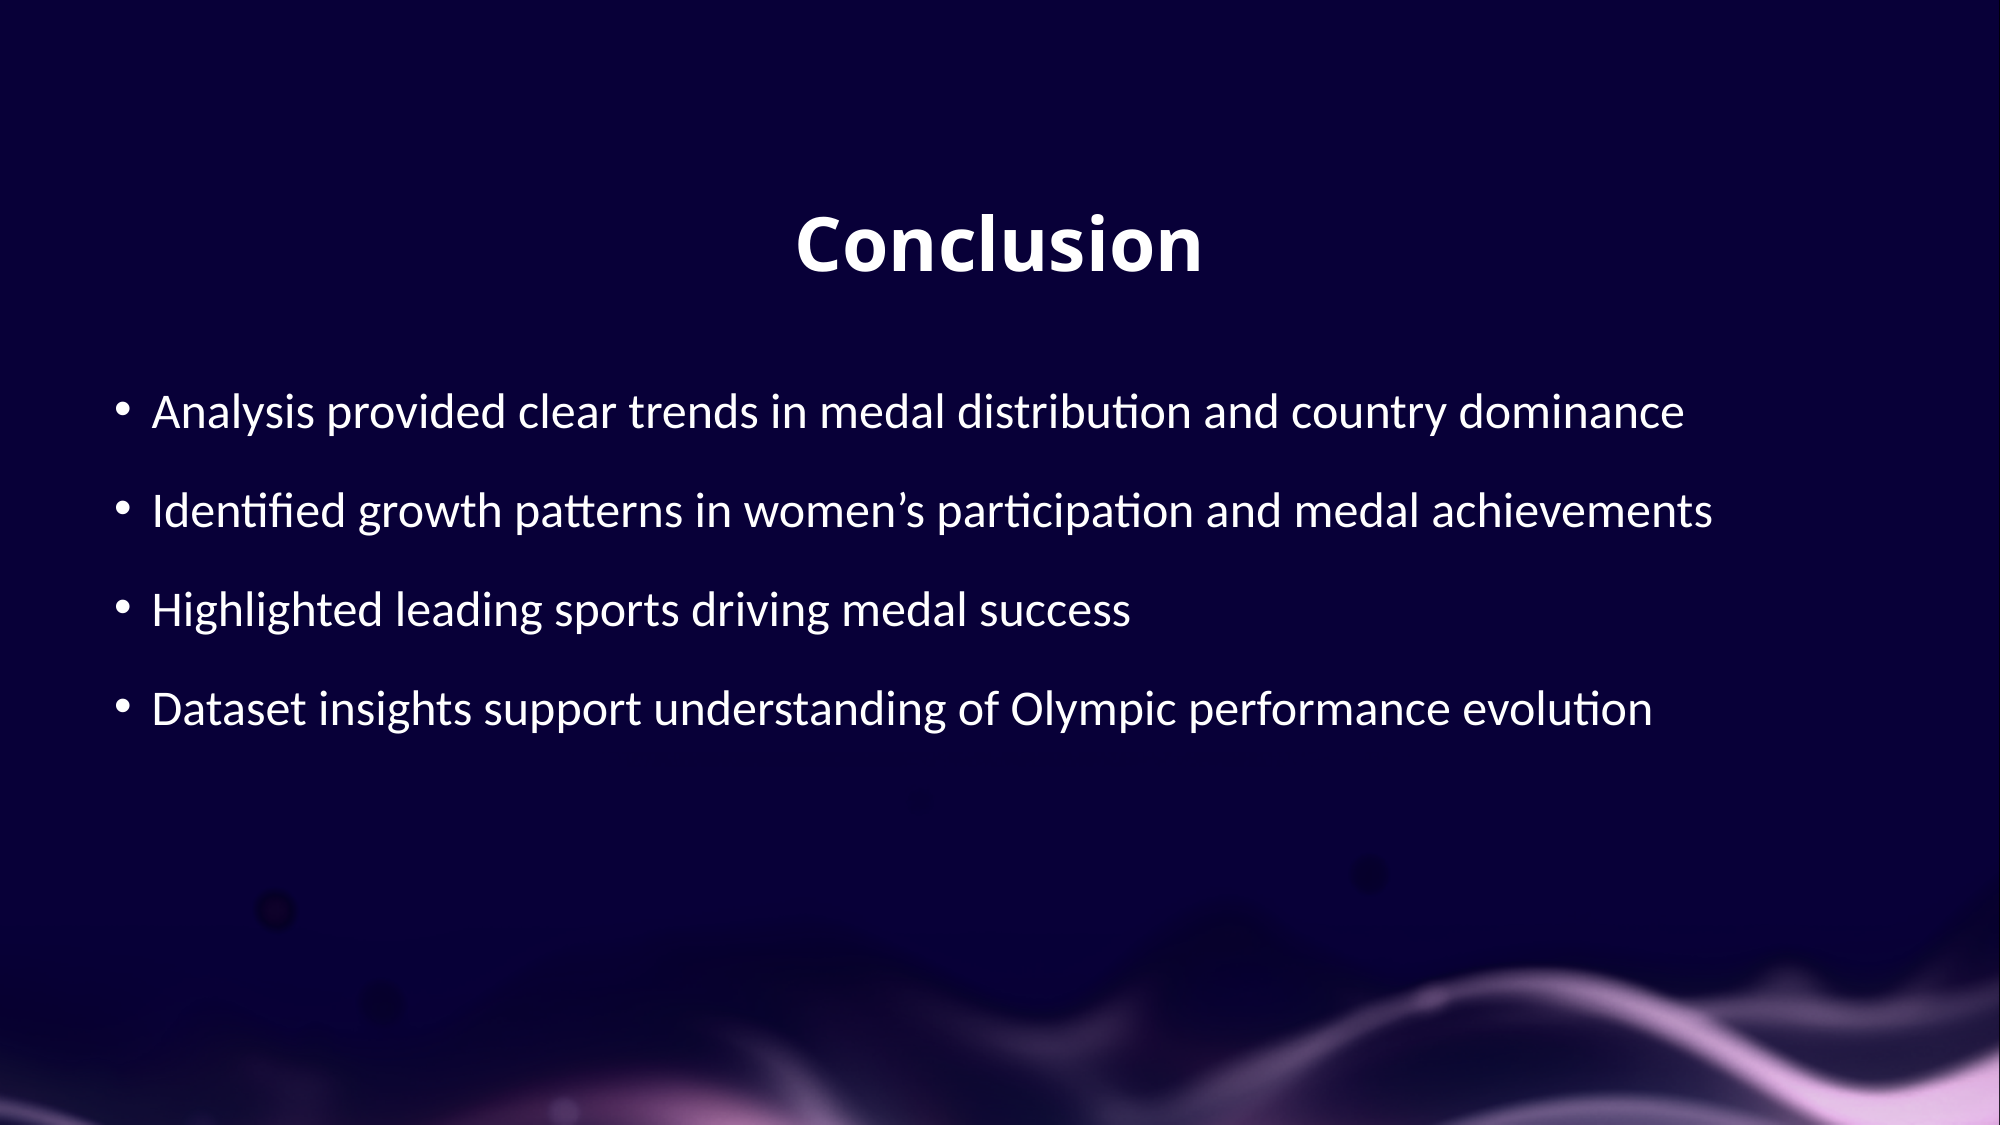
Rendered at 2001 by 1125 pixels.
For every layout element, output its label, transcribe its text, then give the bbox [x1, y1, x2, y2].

list Analysis provided clear trends in medal distribution and country dominance Identified growth patterns in women’s participation and medal achievements Highlighted leading sports driving medal success Dataset insights support understanding of Olympic performance evolution [114, 360, 1886, 876]
title Conclusion [114, 59, 1886, 287]
